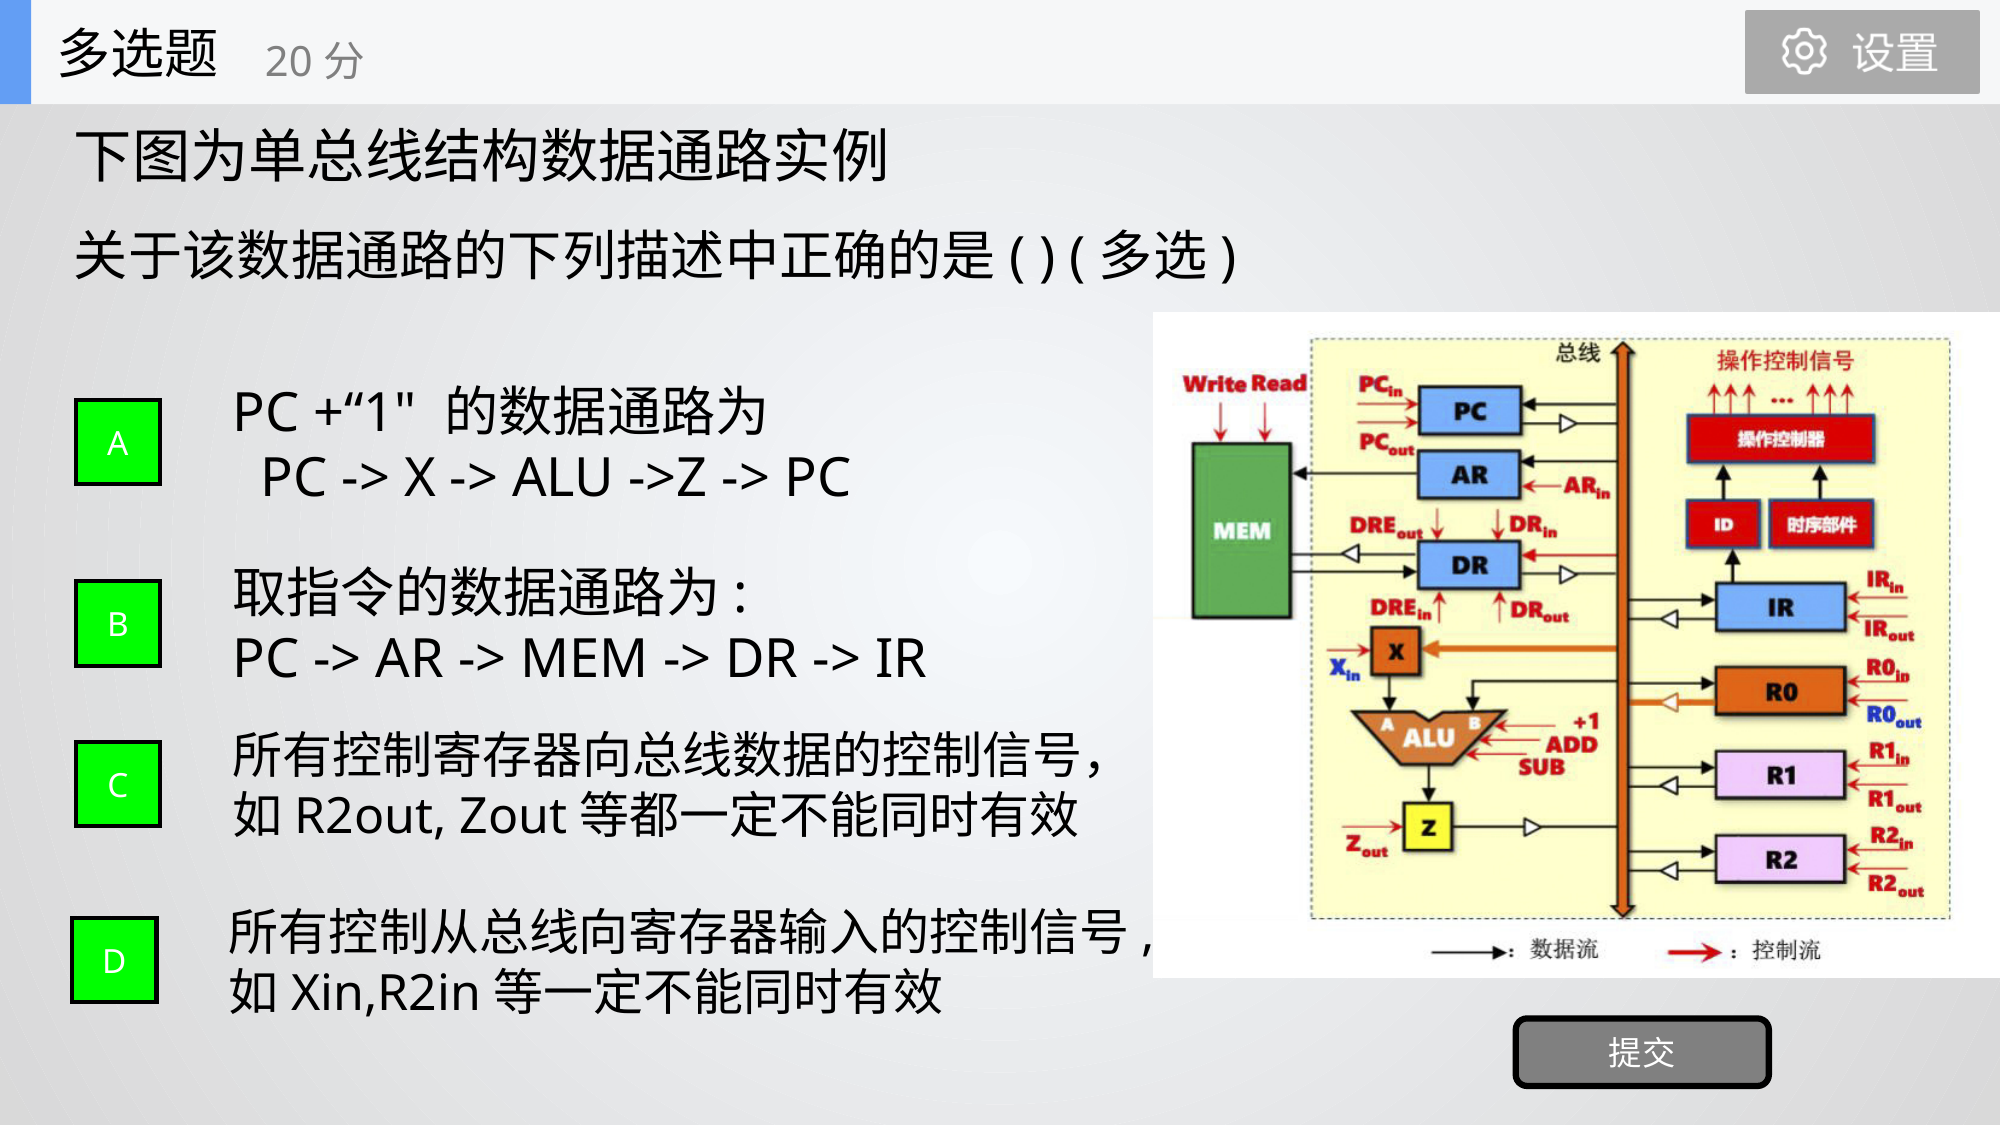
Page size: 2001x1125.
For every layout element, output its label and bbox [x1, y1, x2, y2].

text_box [217, 716, 1153, 852]
picture [1745, 10, 1980, 94]
text_box [1514, 1017, 1770, 1087]
text_box [0, 0, 2000, 294]
text_box [75, 580, 161, 667]
text_box [75, 741, 161, 827]
picture [1153, 312, 2000, 978]
text_box [217, 369, 1015, 515]
text_box [71, 917, 157, 1003]
text_box [217, 551, 1120, 696]
text_box [214, 892, 1207, 1028]
text_box [75, 399, 161, 485]
